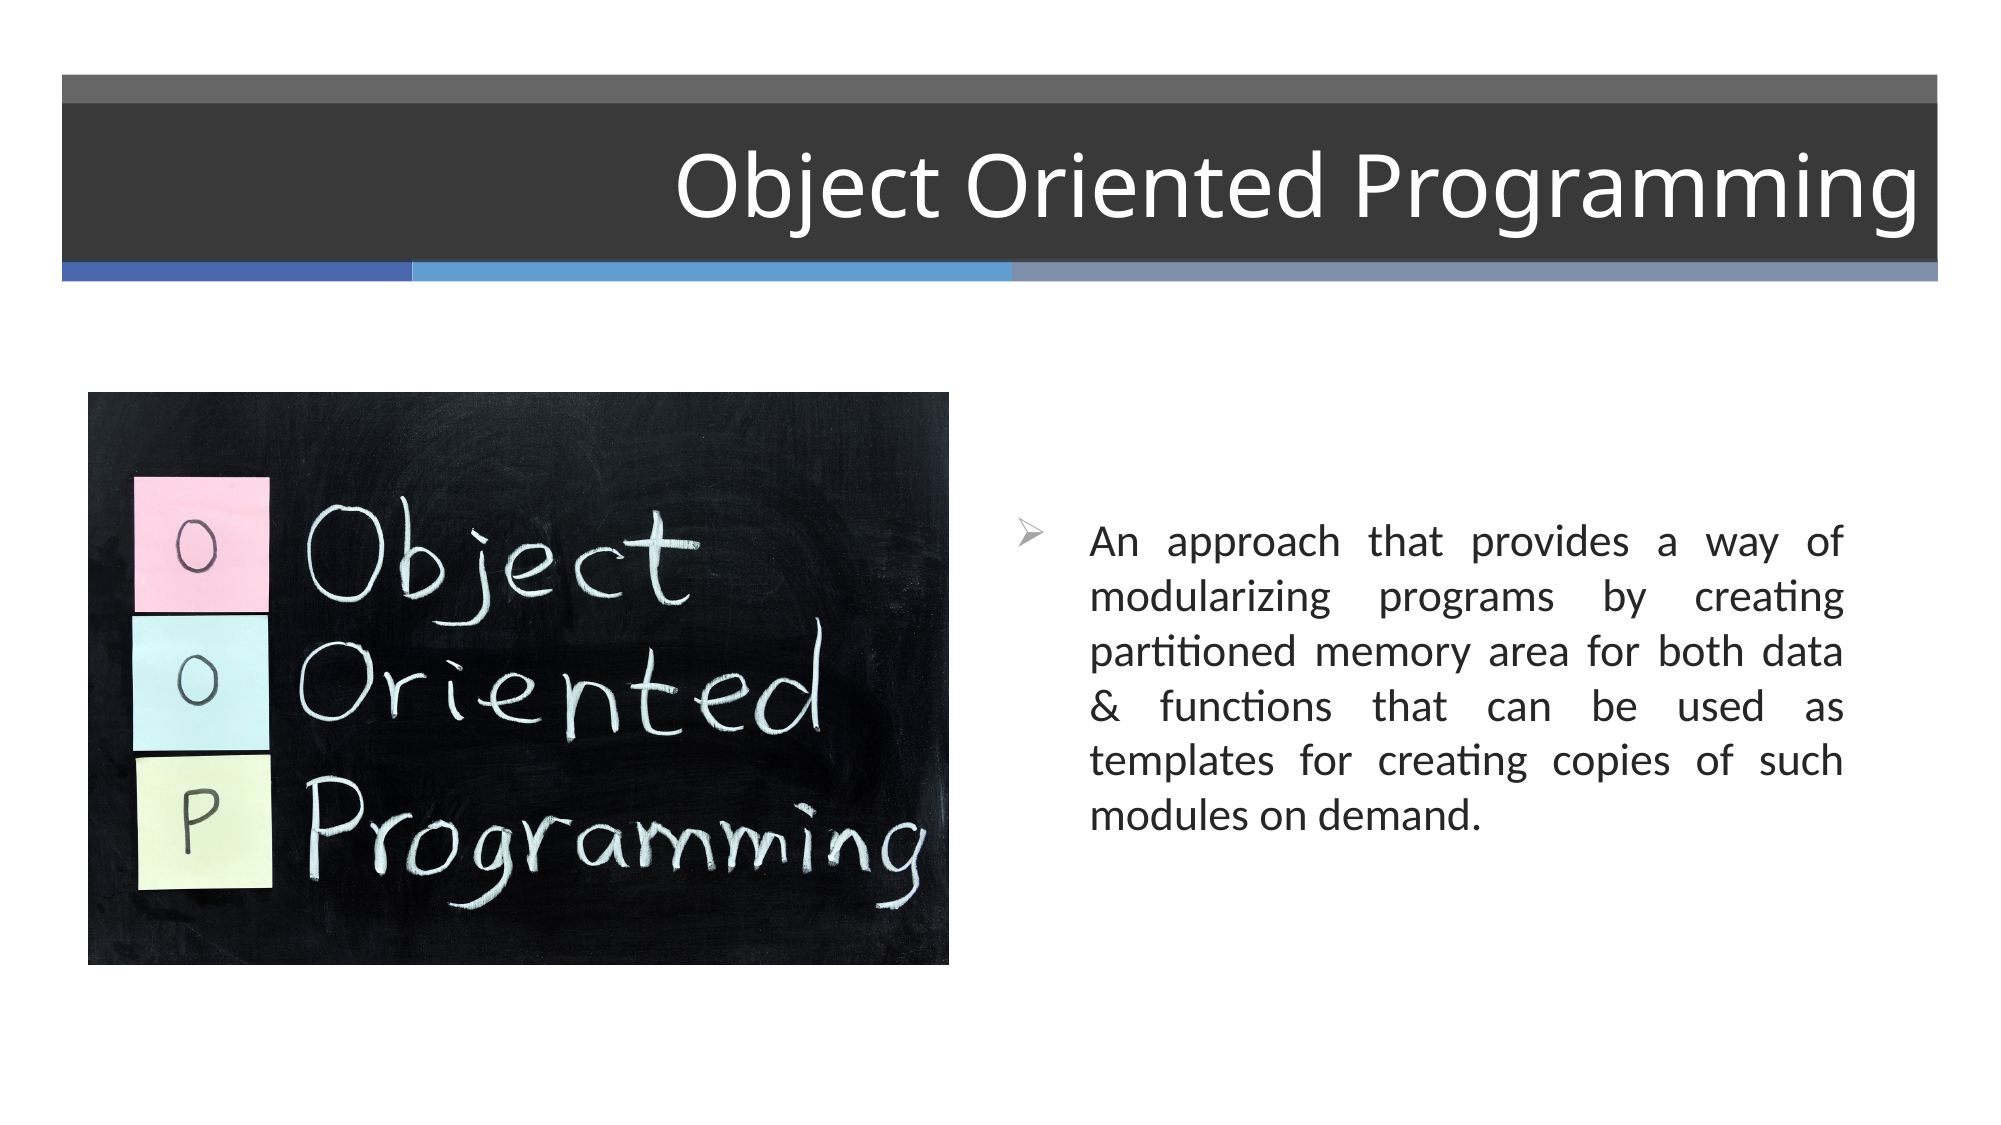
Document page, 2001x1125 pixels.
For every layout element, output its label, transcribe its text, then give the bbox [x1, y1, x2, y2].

list An approach that provides a way of modularizing programs by creating partitioned memory area for both data & functions that can be used as templates for creating copies of such modules on demand. [999, 502, 1860, 926]
title Object Oriented Programming [62, 103, 1938, 263]
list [87, 392, 949, 966]
